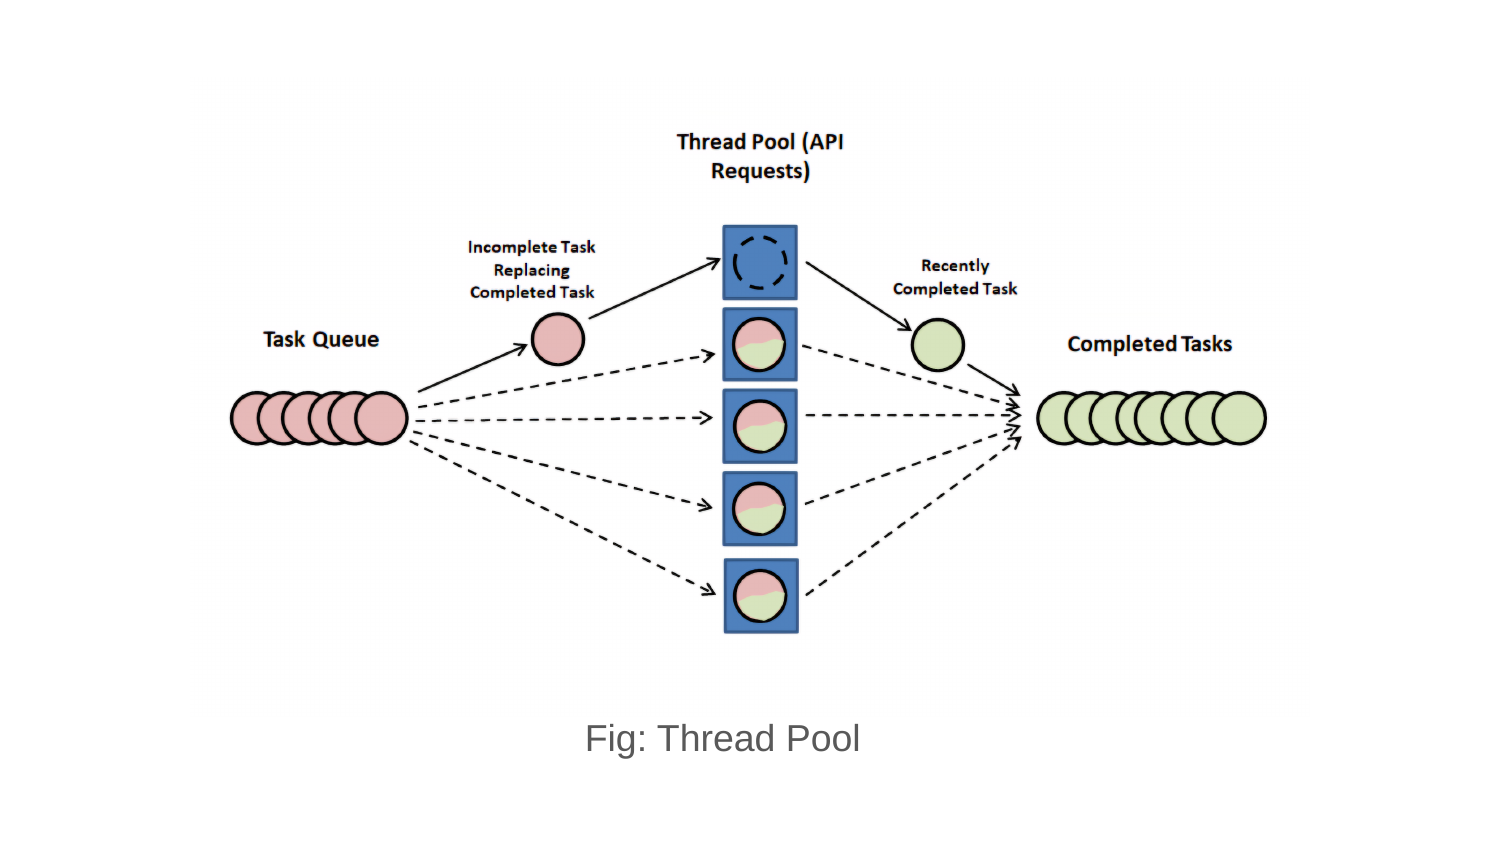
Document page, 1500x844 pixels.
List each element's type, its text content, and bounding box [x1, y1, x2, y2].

picture [190, 77, 1310, 717]
text_box Fig: Thread Pool [569, 725, 931, 763]
